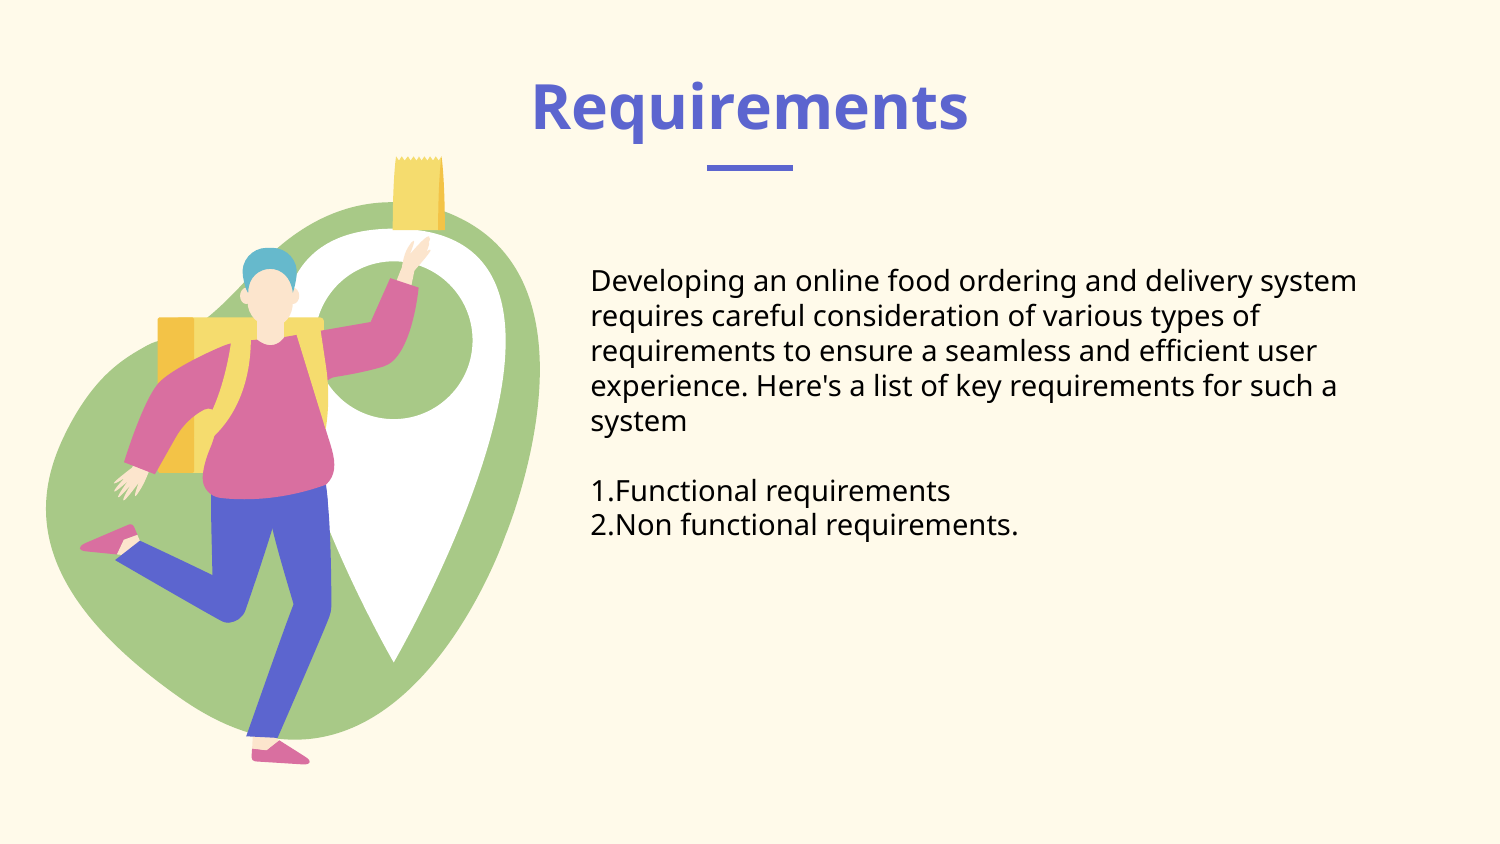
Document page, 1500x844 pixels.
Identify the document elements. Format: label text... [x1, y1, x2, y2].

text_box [76, 156, 646, 765]
text_box [45, 422, 71, 591]
title Developing an online food ordering and delivery system requires careful consideration of various types of requirements to ensure a seamless and efficient user experience. Here's a list of key requirements for such a system 1.Functional requirements 2.Non functional requirements. [651, 224, 1383, 557]
title Requirements [116, 33, 1383, 157]
